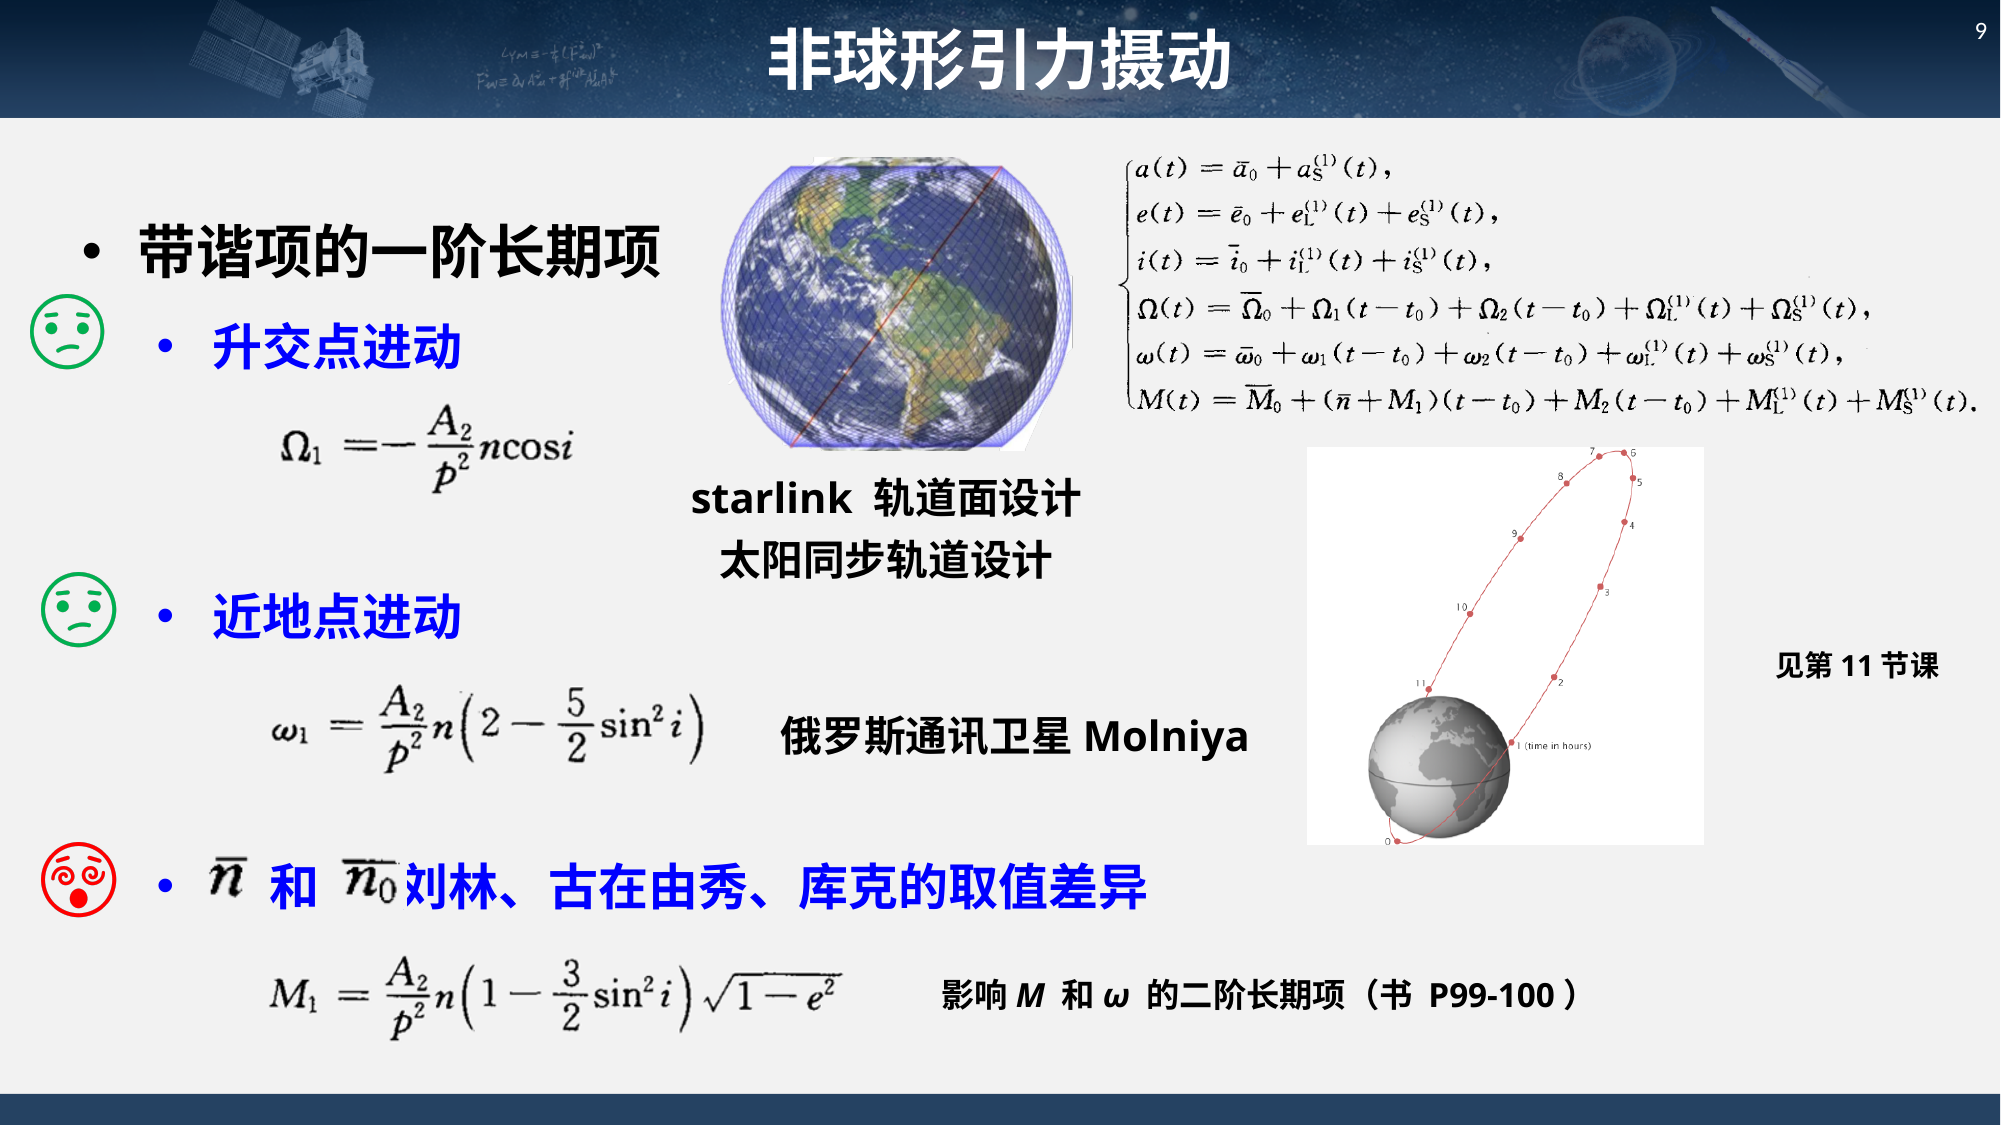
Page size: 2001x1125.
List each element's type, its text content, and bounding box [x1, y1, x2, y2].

text_box 非球形引力摄动 [0, 0, 2000, 117]
text_box 影响M 和ω 的二阶长期项（书 P99-100） [896, 967, 1642, 1022]
picture [262, 941, 851, 1049]
picture [262, 670, 716, 785]
picture [271, 400, 590, 508]
text_box 见第11节课 [1738, 639, 1976, 690]
picture [31, 832, 126, 927]
picture [330, 850, 407, 909]
picture [1307, 447, 1704, 845]
picture [1109, 148, 1984, 415]
picture [0, 0, 2001, 118]
picture [197, 844, 263, 909]
picture [31, 562, 126, 657]
text_box 俄罗斯通讯卫星Molniya [738, 702, 1292, 767]
picture [20, 284, 114, 379]
text_box starlink 轨道面设计 太阳同步轨道设计 [609, 463, 1164, 592]
picture [713, 157, 1079, 451]
text_box 带谐项的一阶长期项 升交点进动 近地点进动 和 刘林、古在由秀、库克的取值差异 [66, 172, 1933, 923]
